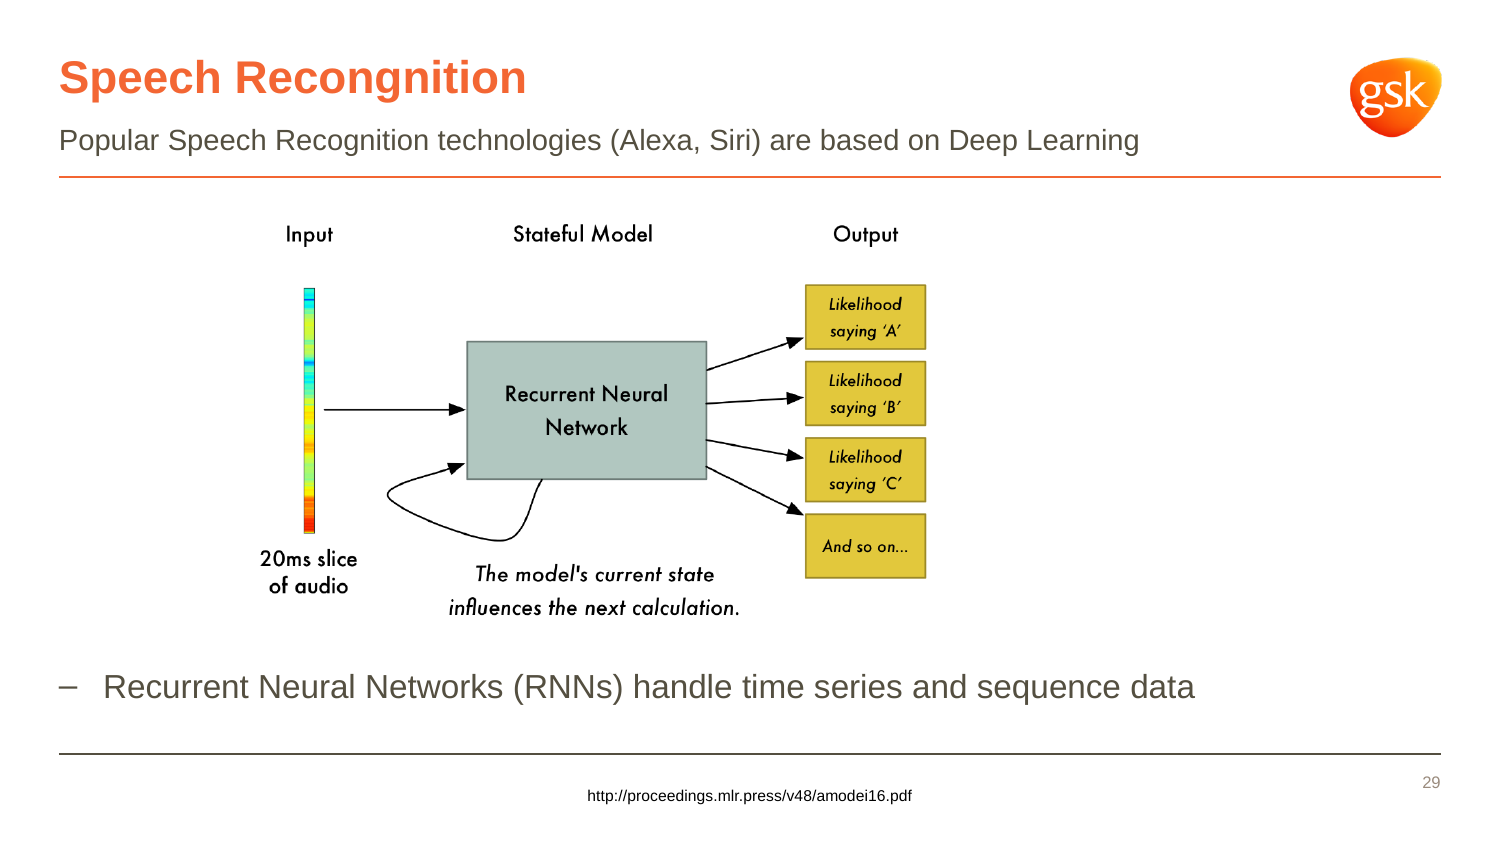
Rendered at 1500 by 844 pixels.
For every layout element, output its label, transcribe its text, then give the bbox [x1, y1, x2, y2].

list Popular Speech Recognition technologies (Alexa, Siri) are based on Deep Learning [58, 113, 1302, 160]
text_box http://proceedings.mlr.press/v48/amodei16.pdf [572, 778, 928, 812]
picture [1333, 38, 1457, 157]
picture [257, 218, 927, 622]
list Recurrent Neural Networks (RNNs) handle time series and sequence data [58, 657, 1305, 700]
title Speech Recongnition [58, 47, 1420, 103]
slide_number 29 [1304, 771, 1441, 817]
